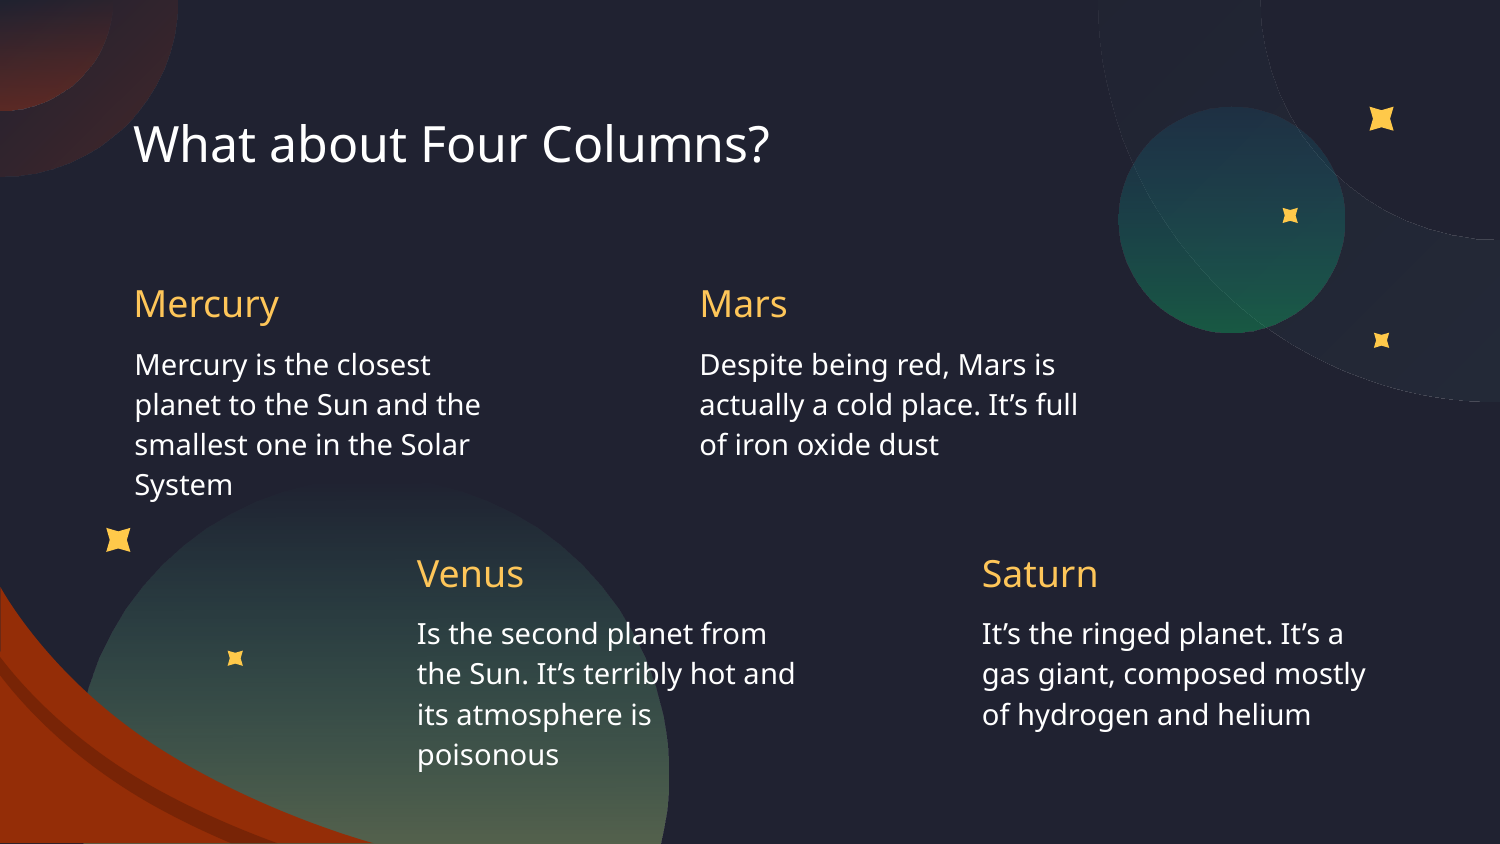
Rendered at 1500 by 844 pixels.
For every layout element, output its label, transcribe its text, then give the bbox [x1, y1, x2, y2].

subtitle Venus [401, 527, 817, 595]
subtitle It’s the ringed planet. It’s a gas giant, composed mostly of hydrogen and helium [966, 595, 1382, 748]
subtitle Mercury [118, 258, 534, 333]
subtitle Mercury is the closest planet to the Sun and the smallest one in the Solar System [119, 325, 535, 478]
subtitle Mars [684, 258, 1100, 325]
title What about Four Columns? [118, 97, 1382, 208]
subtitle Saturn [966, 527, 1382, 595]
subtitle Despite being red, Mars is actually a cold place. It’s full of iron oxide dust [684, 325, 1100, 478]
subtitle Is the second planet from the Sun. It’s terribly hot and its atmosphere is poisonous [401, 595, 817, 748]
